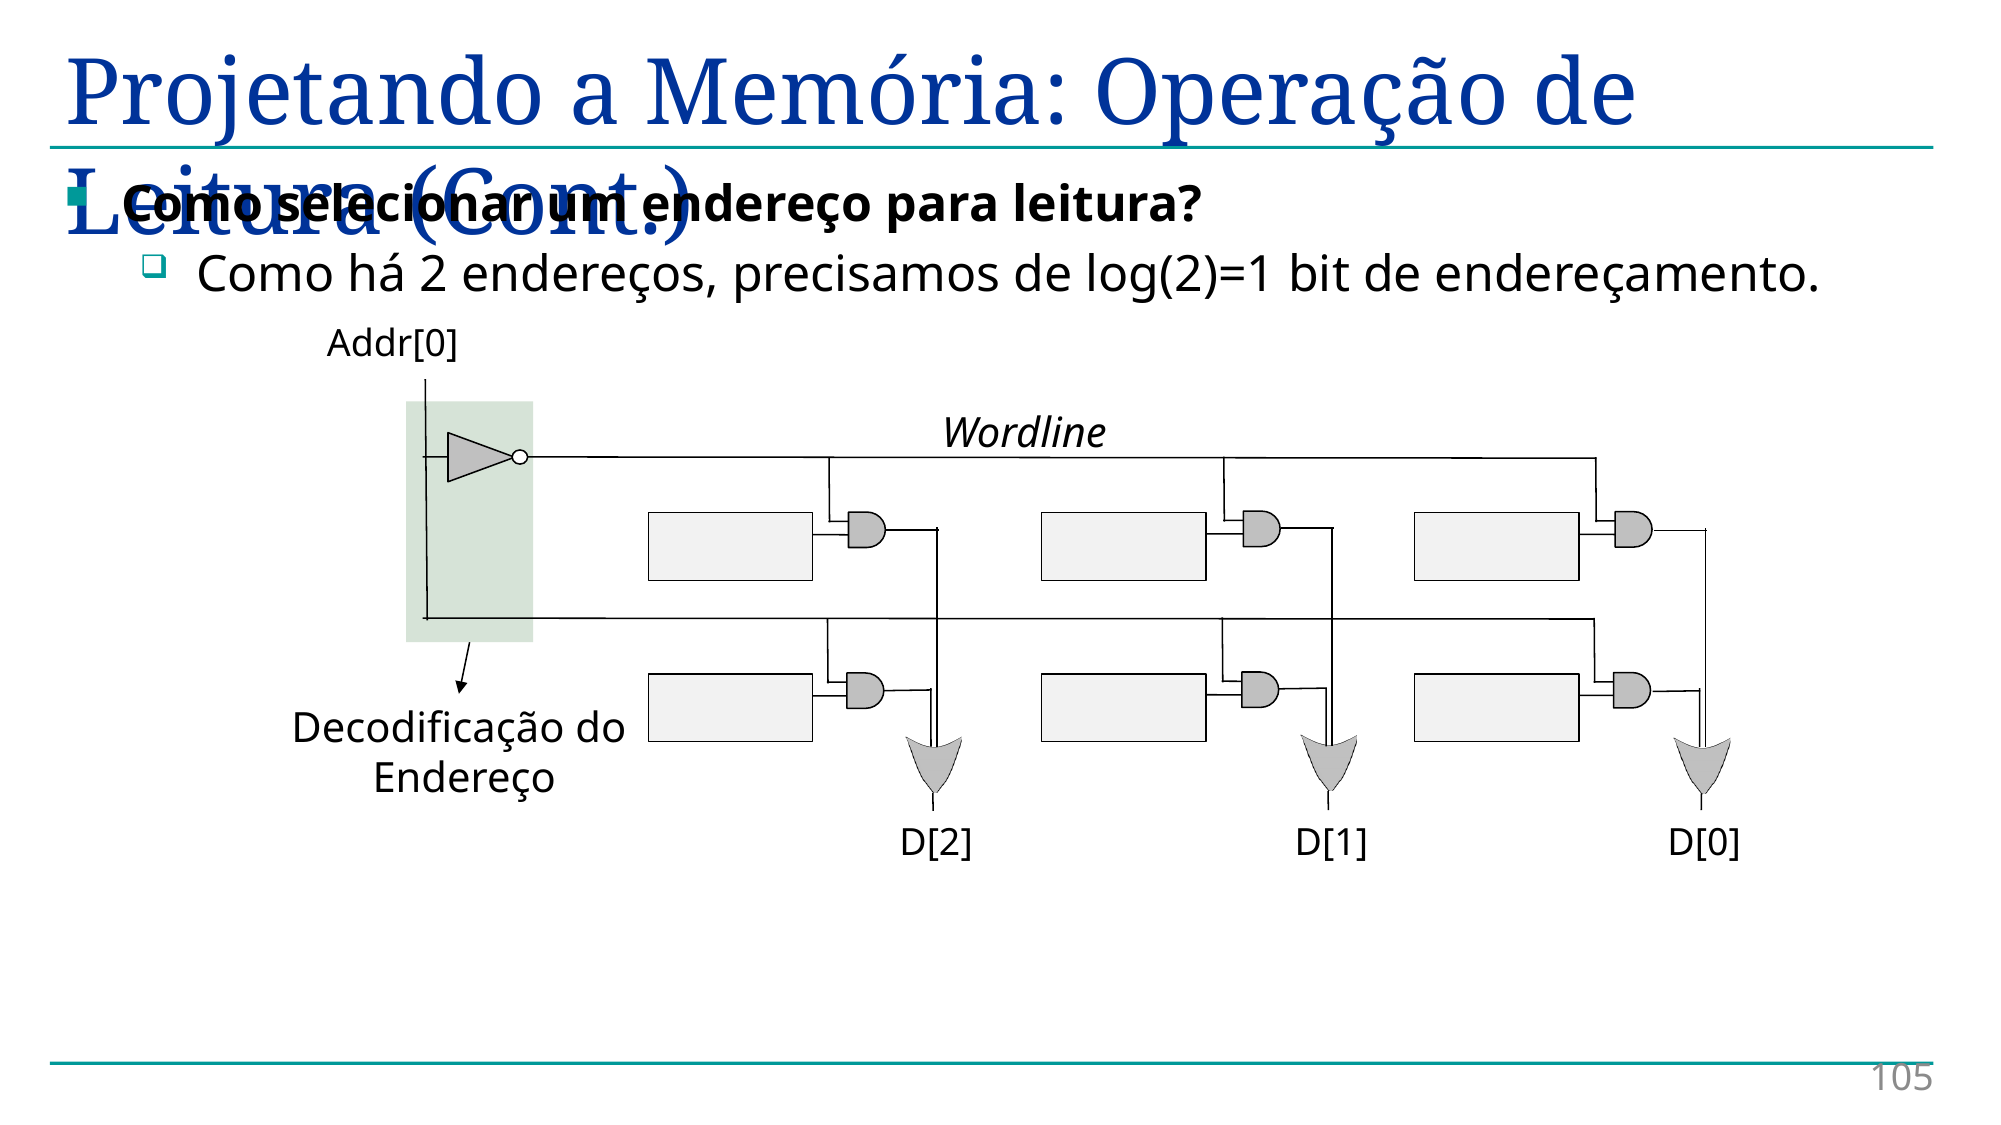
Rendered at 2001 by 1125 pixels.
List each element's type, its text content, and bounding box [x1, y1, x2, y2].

text_box [764, 536, 813, 541]
picture [1672, 736, 1731, 794]
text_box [458, 641, 470, 694]
text_box [420, 401, 534, 626]
text_box [1615, 511, 1653, 548]
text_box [848, 536, 878, 541]
text_box [1041, 673, 1206, 686]
text_box [1414, 673, 1579, 686]
text_box [648, 512, 813, 581]
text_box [1438, 536, 1579, 540]
text_box Como selecionar um endereço para leitura? Como há 2 endereços, precisamos de log(2)=1 bit de endereçamento. [50, 163, 1934, 309]
picture [903, 736, 962, 794]
picture [1298, 748, 1358, 792]
text_box [846, 688, 881, 695]
text_box [848, 512, 886, 534]
text_box [512, 459, 528, 465]
text_box [846, 698, 882, 709]
text_box [1414, 512, 1579, 581]
text_box [846, 672, 884, 688]
text_box [447, 432, 509, 455]
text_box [648, 673, 813, 742]
text_box D[2] [884, 810, 988, 871]
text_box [930, 687, 1700, 748]
title Projetando a Memória: Operação de Leitura (Cont.) [50, 24, 1934, 163]
text_box D[1] [1279, 810, 1384, 870]
slide_number 105 [1482, 1036, 1950, 1112]
text_box Addr[0] [312, 311, 474, 372]
text_box Wordline [927, 397, 1122, 455]
text_box D[0] [1652, 810, 1756, 870]
text_box [1241, 671, 1278, 685]
text_box [1243, 511, 1280, 547]
text_box [447, 467, 489, 482]
text_box [447, 459, 510, 465]
text_box [1054, 535, 1206, 539]
text_box [512, 449, 528, 455]
text_box [1613, 672, 1650, 685]
text_box [848, 542, 881, 548]
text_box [1615, 536, 1644, 540]
text_box [1041, 512, 1206, 581]
text_box Decodificação do Endereço [276, 693, 642, 809]
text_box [424, 378, 428, 617]
text_box [406, 401, 534, 643]
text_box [927, 459, 1122, 463]
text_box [1243, 535, 1272, 539]
